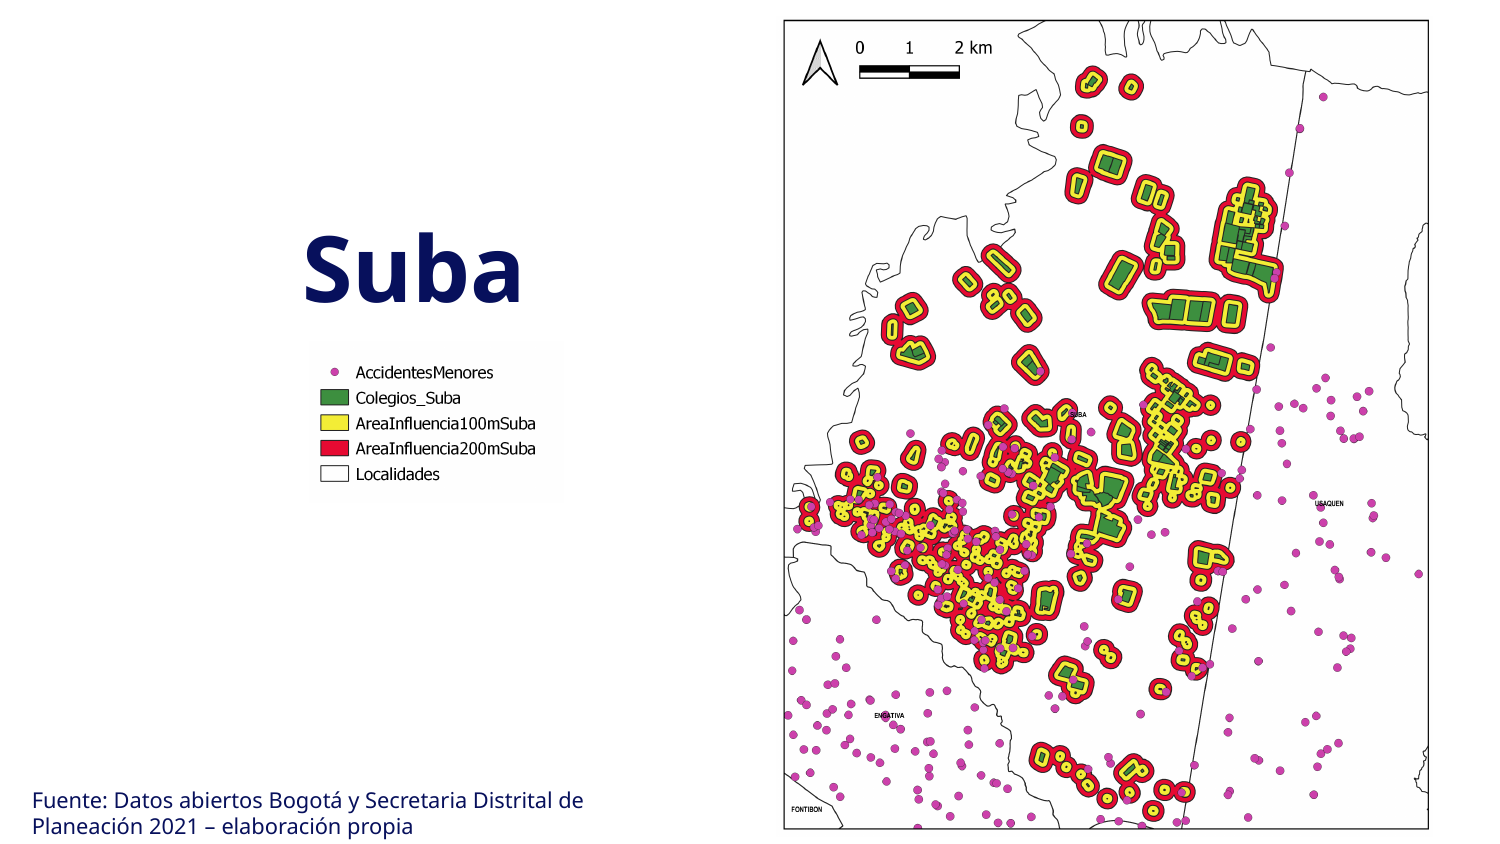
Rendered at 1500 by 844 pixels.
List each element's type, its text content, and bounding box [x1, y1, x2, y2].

text_box Fuente: Datos abiertos Bogotá y Secretaria Distrital de Planeación 2021 – elaboración propia [17, 779, 682, 844]
text_box Suba [137, 196, 691, 324]
picture [308, 341, 564, 503]
picture [776, 16, 1433, 837]
